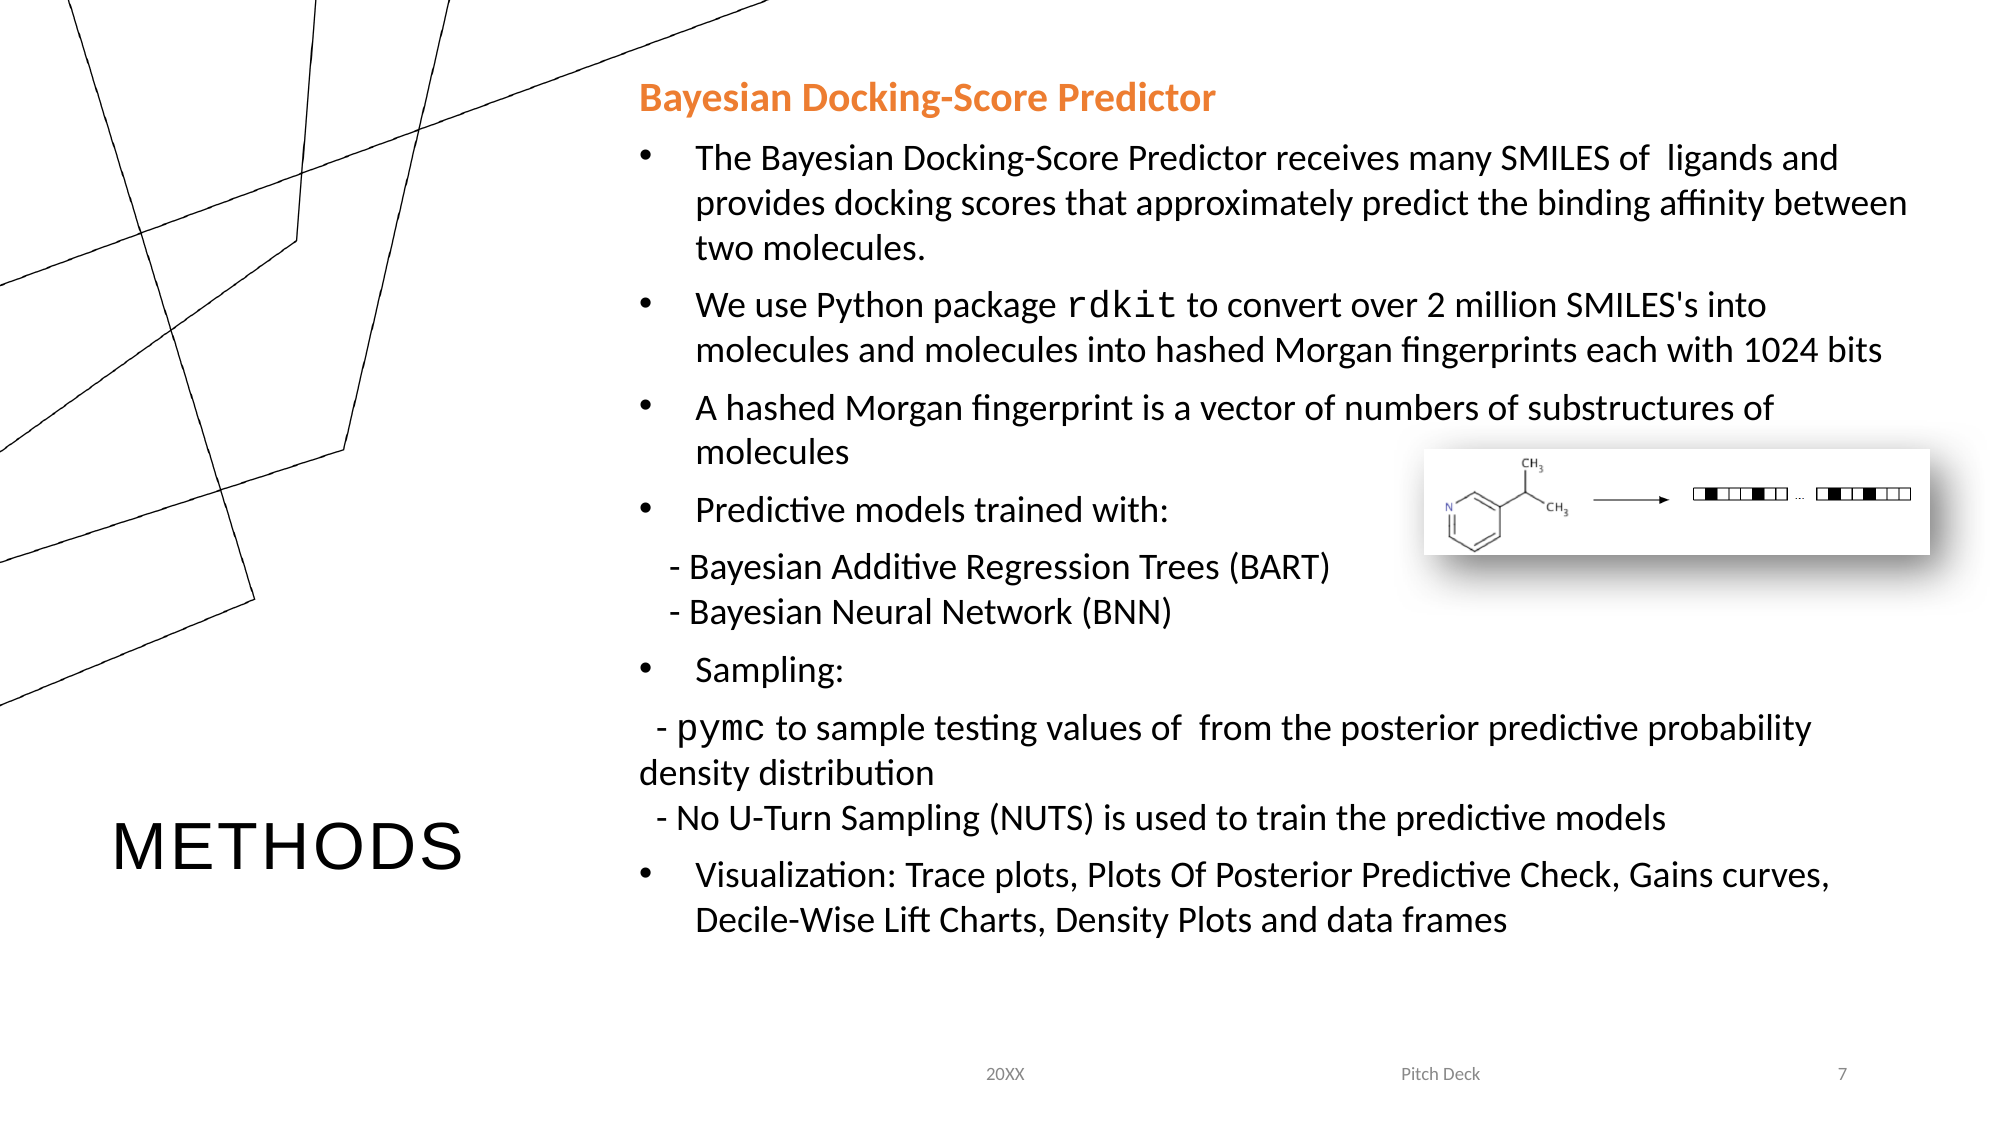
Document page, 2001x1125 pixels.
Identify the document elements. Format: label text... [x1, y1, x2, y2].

slide_number 20XX [971, 1042, 1127, 1103]
picture [766, 666, 775, 680]
picture [794, 308, 803, 315]
picture [0, 0, 803, 720]
picture [797, 244, 803, 258]
picture [717, 674, 724, 680]
picture [794, 301, 803, 306]
picture [747, 666, 754, 681]
title METHODS [96, 681, 763, 900]
slide_number 7 [1755, 1042, 1863, 1103]
list [974, 62, 1863, 986]
picture [797, 206, 803, 213]
picture [736, 666, 743, 681]
footer Pitch Deck [1174, 1042, 1707, 1103]
picture [1423, 449, 1930, 555]
